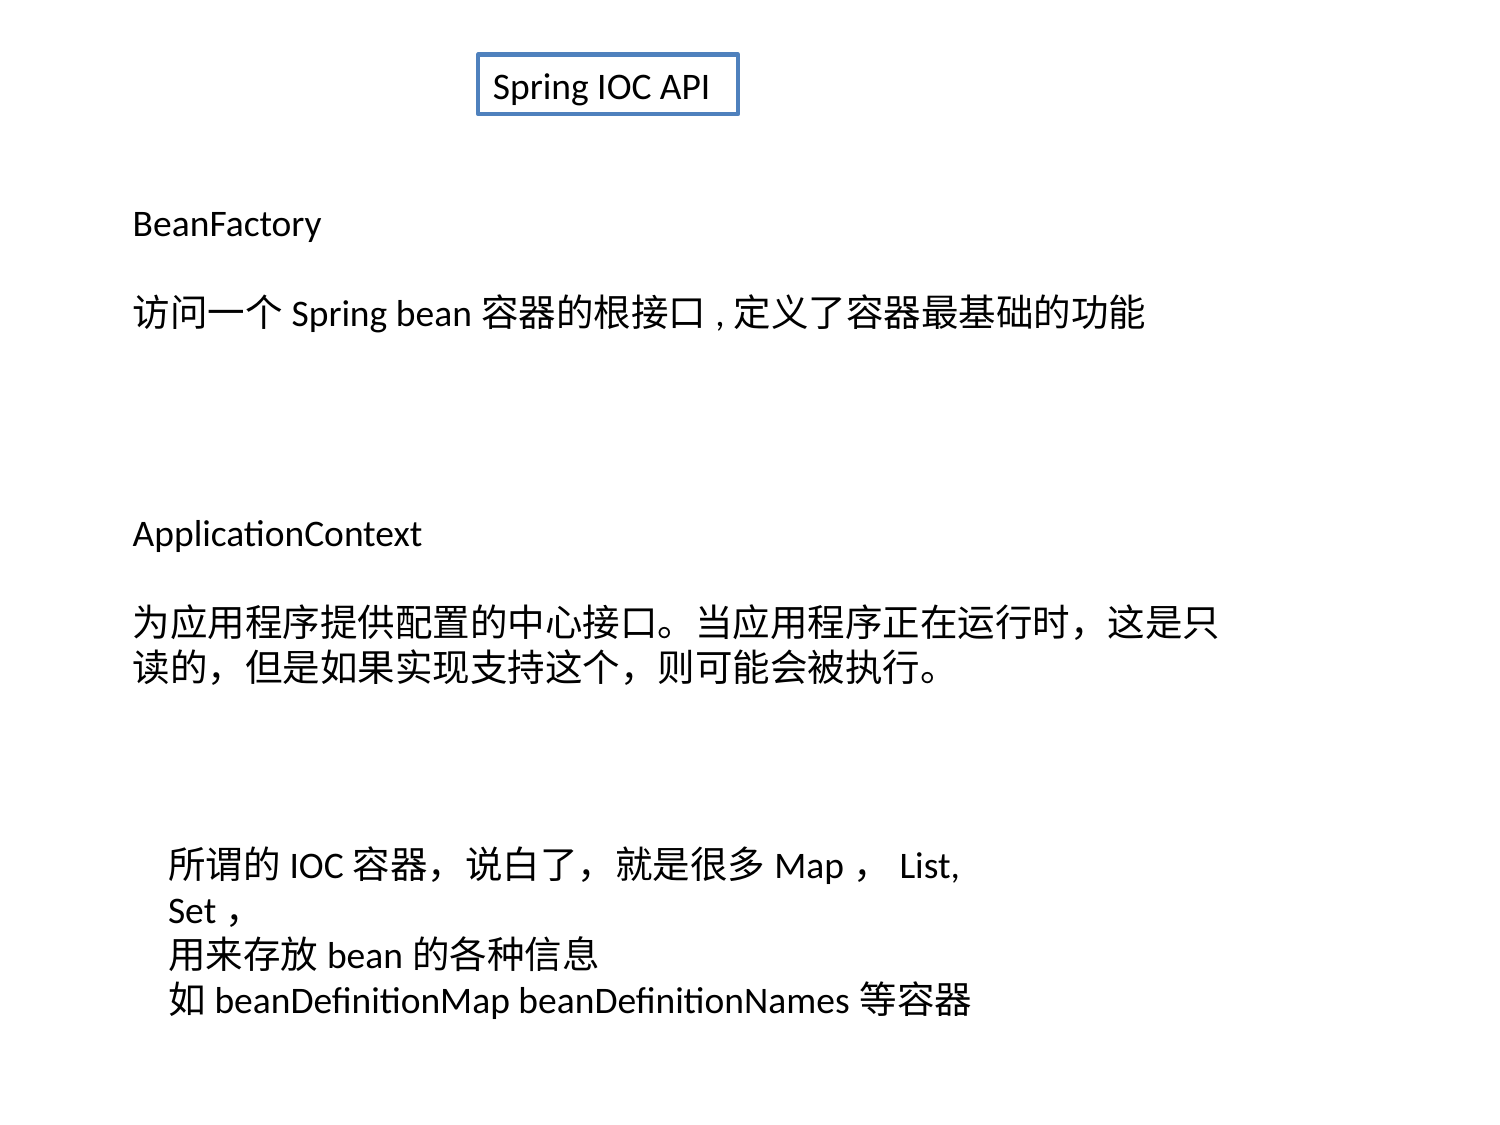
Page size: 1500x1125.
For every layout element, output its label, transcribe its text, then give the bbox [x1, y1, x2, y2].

text_box Spring IOC API [476, 52, 740, 116]
text_box ApplicationContext 为应用程序提供配置的中心接口。当应用程序正在运行时，这是只读的，但是如果实现支持这个，则可能会被执行。 [117, 501, 1252, 696]
text_box 所谓的IOC容器，说白了，就是很多Map，List, Set， 用来存放bean的各种信息 如beanDefinitionMap beanDefinitionNames等容器 [153, 834, 1063, 1029]
text_box BeanFactory 访问一个Spring bean容器的根接口,定义了容器最基础的功能 [117, 191, 1170, 342]
